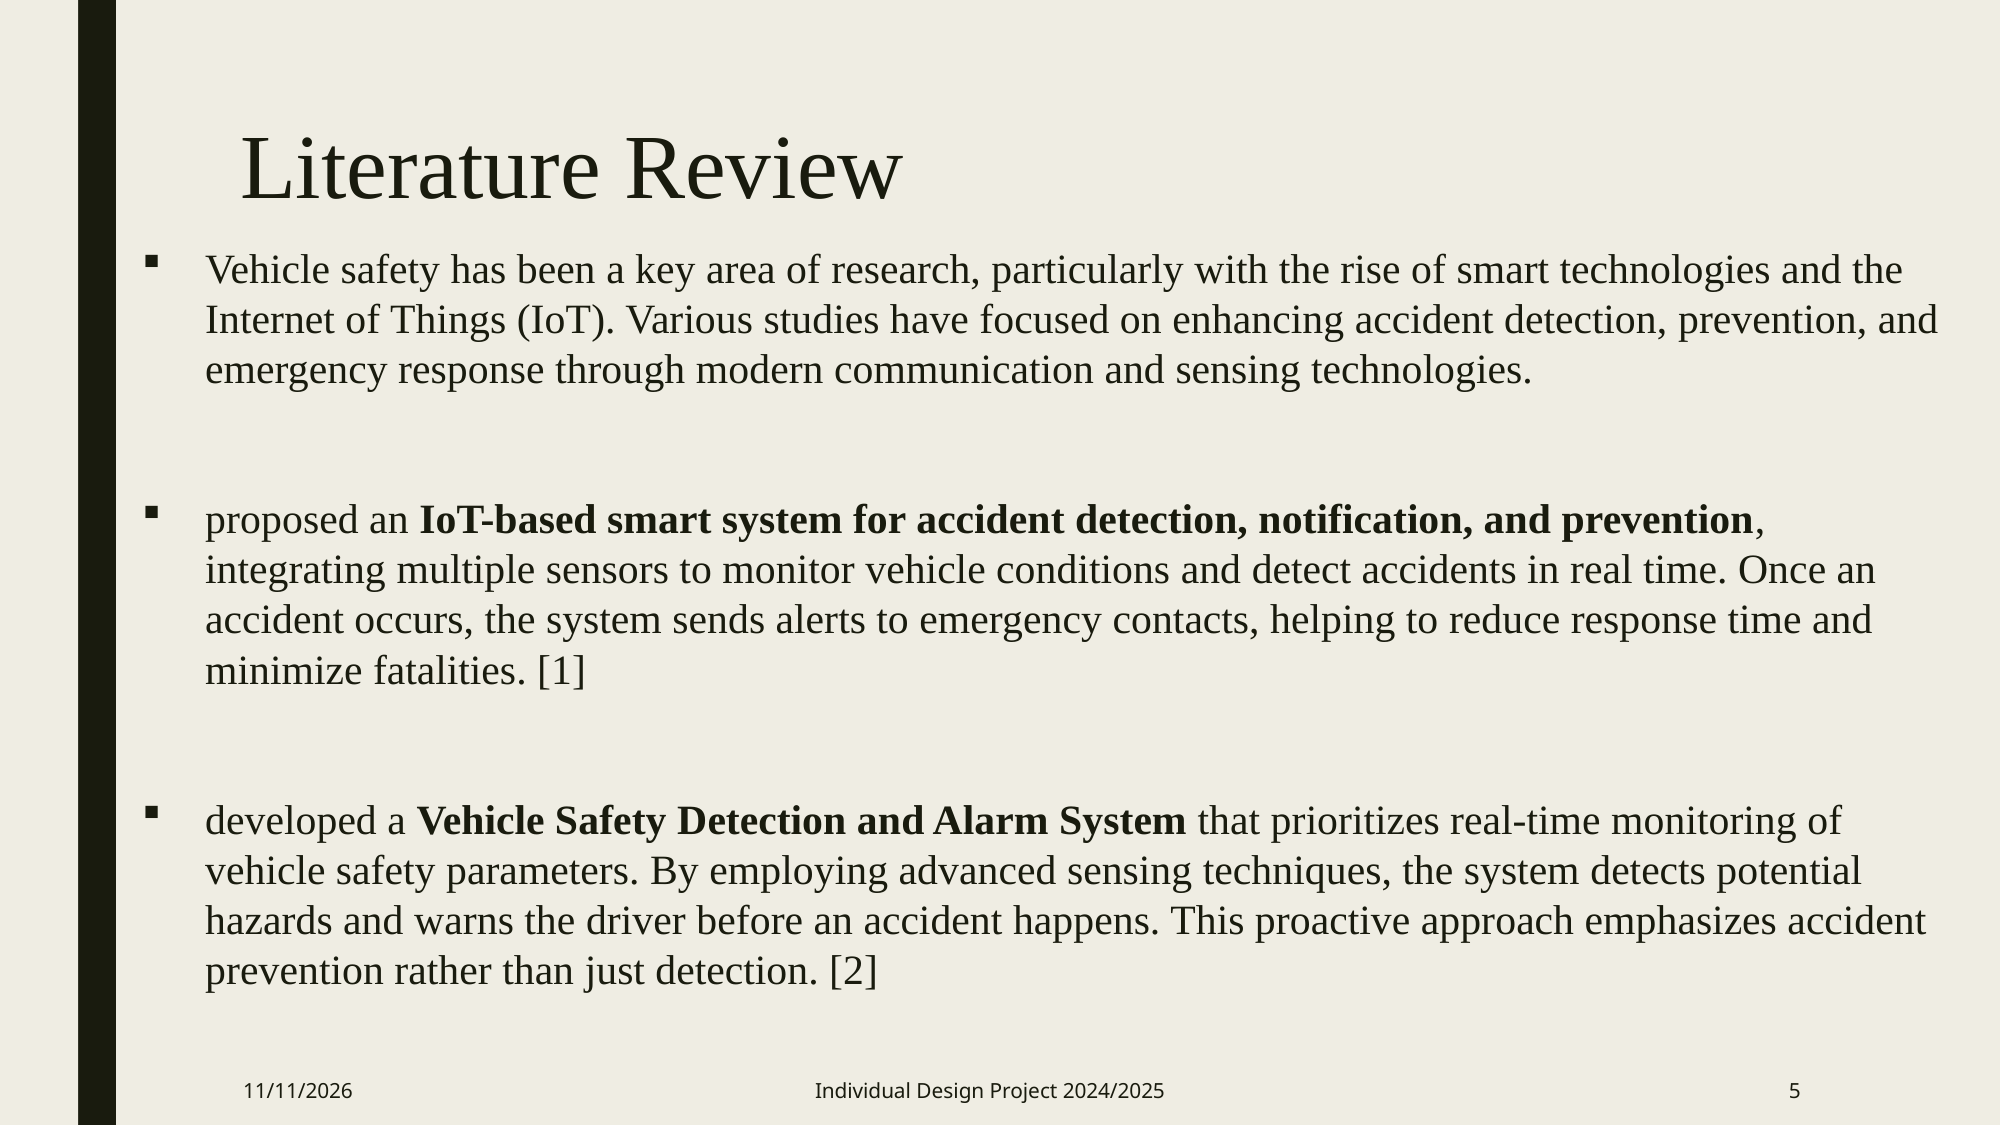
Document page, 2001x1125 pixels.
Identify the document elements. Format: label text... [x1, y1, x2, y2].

list Vehicle safety has been a key area of research, particularly with the rise of smart technologies and the Internet of Things (IoT). Various studies have focused on enhancing accident detection, prevention, and emergency response through modern communication and sensing technologies. proposed an IoT-based smart system for accident detection, notification, and prevention, integrating multiple sensors to monitor vehicle conditions and detect accidents in real time. Once an accident occurs, the system sends alerts to emergency contacts, helping to reduce response time and minimize fatalities. [1] developed a Vehicle Safety Detection and Alarm System that prioritizes real-time monitoring of vehicle safety parameters. By employing advanced sensing techniques, the system detects potential hazards and warns the driver before an accident happens. This proactive approach emphasizes accident prevention rather than just detection. [2] [127, 234, 1965, 1073]
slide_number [228, 1058, 426, 1125]
slide_number 5 [1553, 1058, 1816, 1125]
title Literature Review [225, 112, 1800, 234]
footer Individual Design Project 2024/2025 [474, 1058, 1505, 1125]
